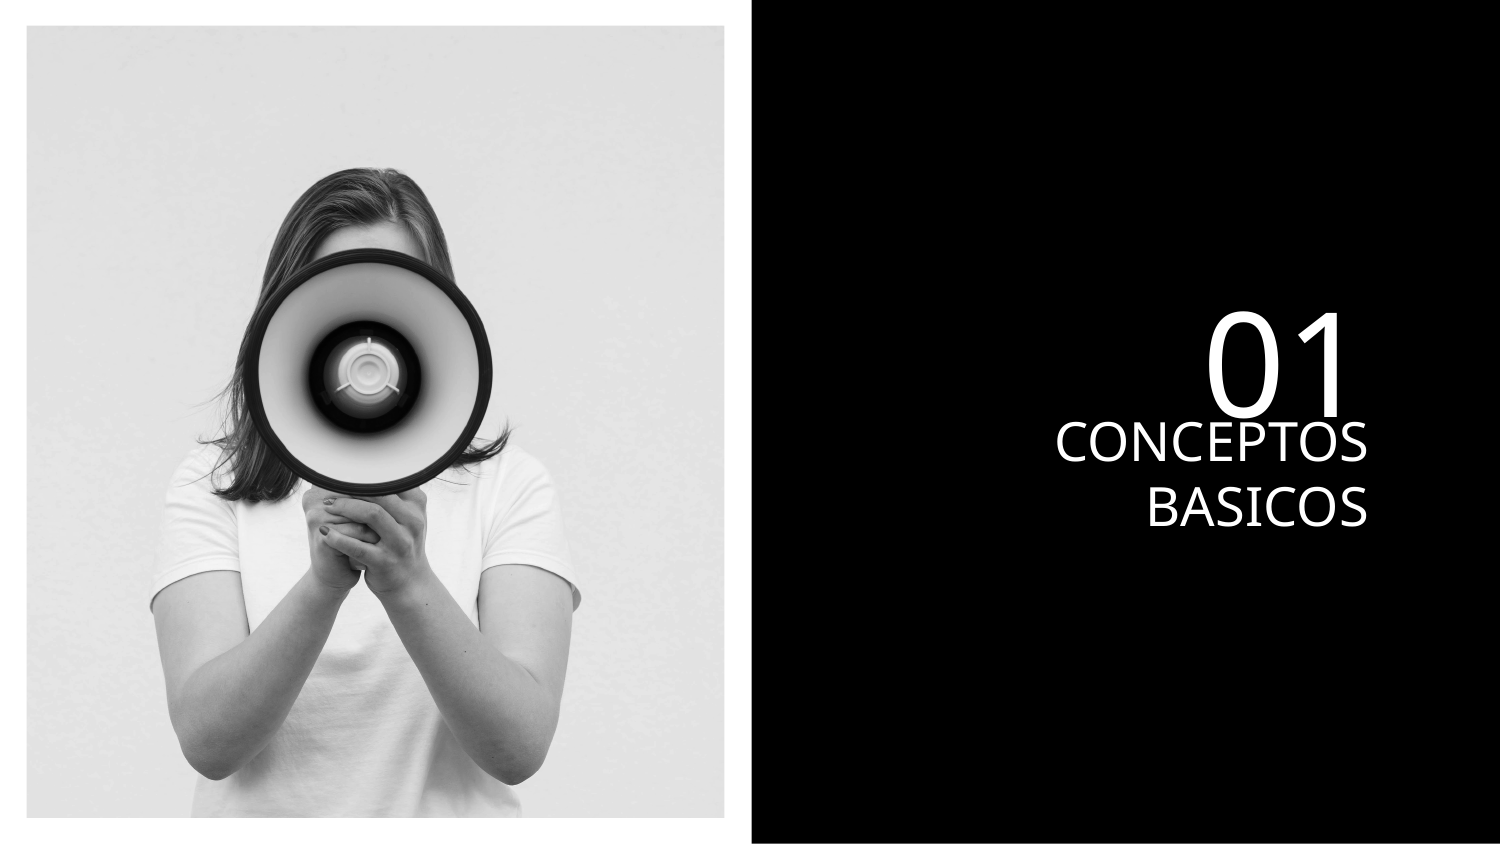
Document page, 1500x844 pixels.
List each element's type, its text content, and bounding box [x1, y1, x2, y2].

text_box 01 [882, 246, 1384, 473]
text_box [0, 0, 750, 844]
text_box CONCEPTOS BASICOS [822, 420, 1384, 524]
picture [26, 24, 728, 818]
